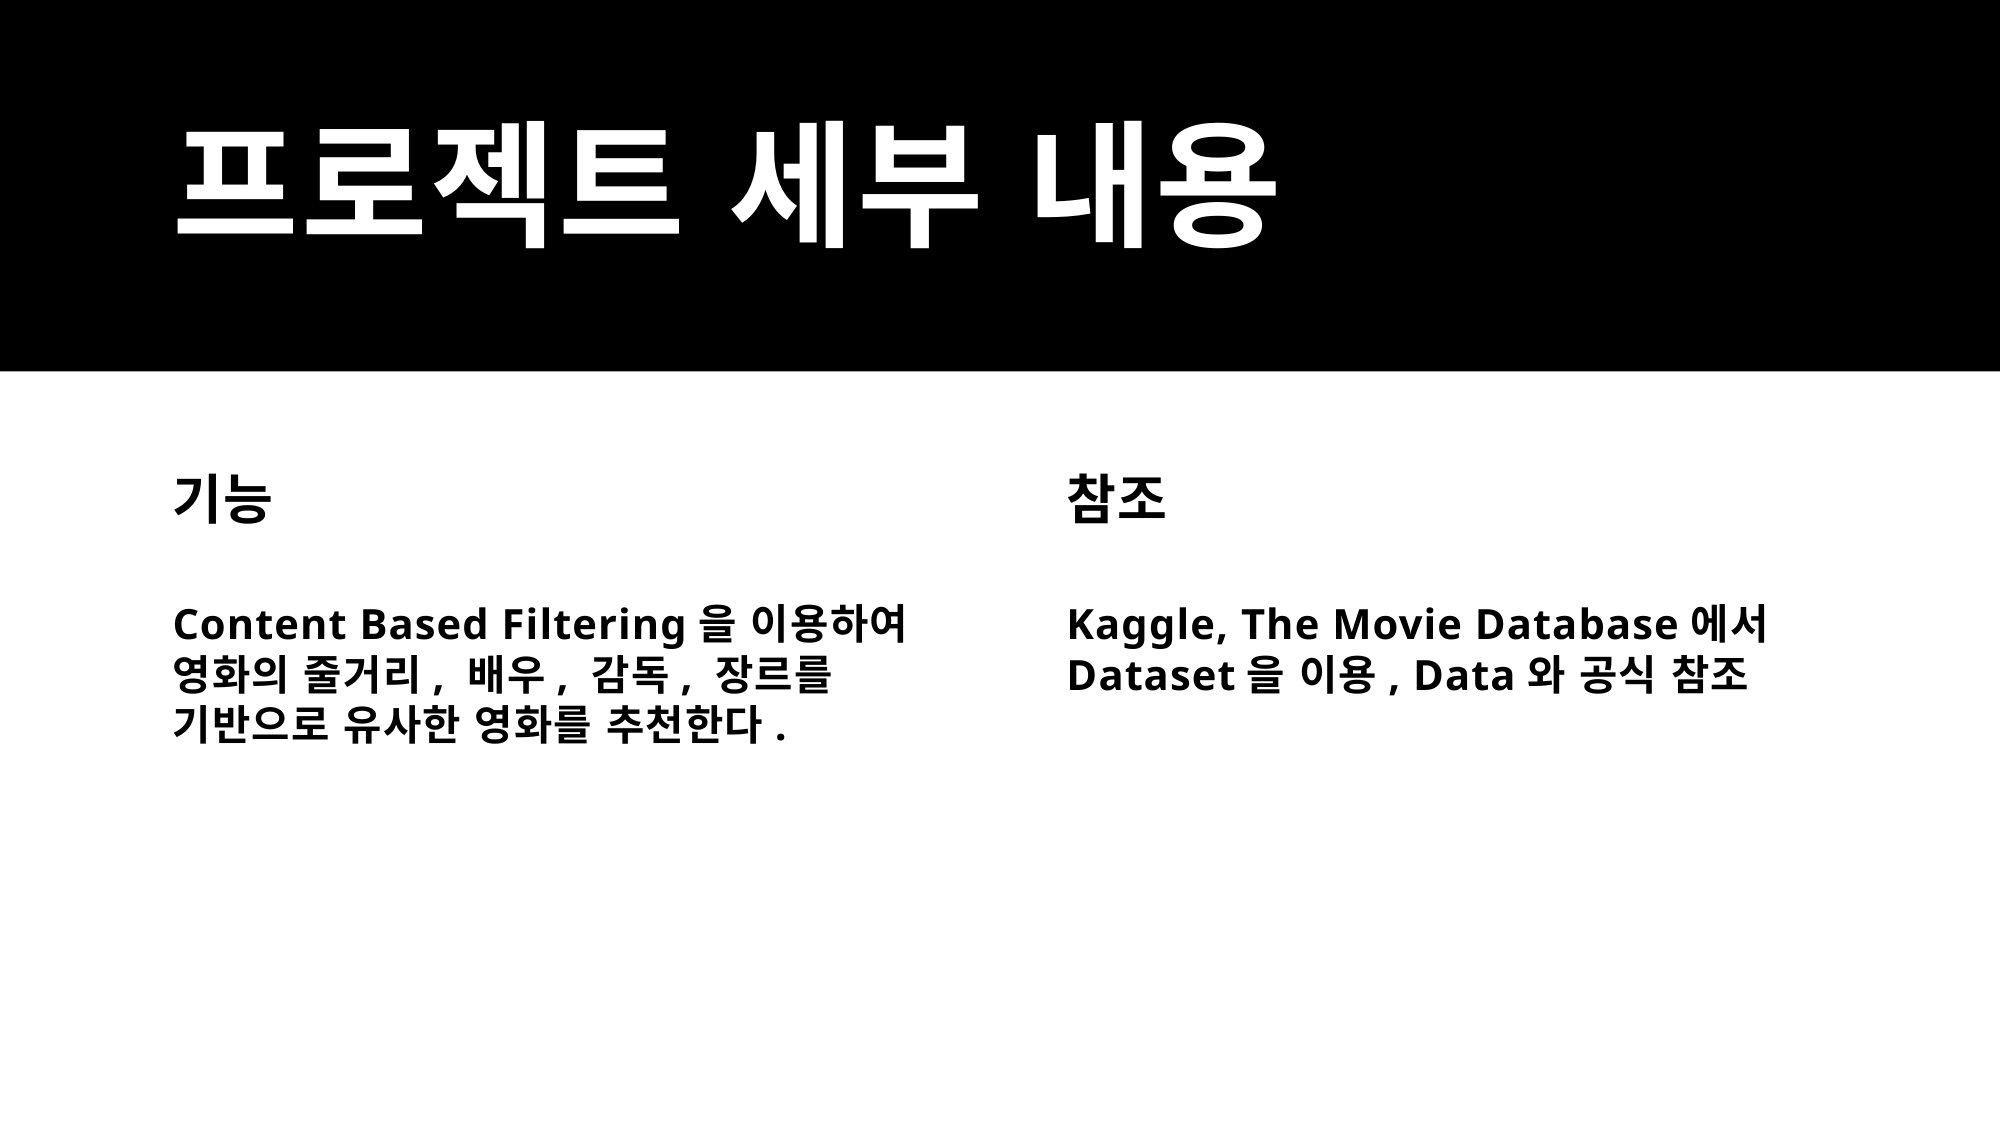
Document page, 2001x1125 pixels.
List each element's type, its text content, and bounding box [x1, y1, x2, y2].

list Content Based Filtering을 이용하여 영화의 줄거리, 배우, 감독, 장르를 기반으로 유사한 영화를 추천한다. [157, 589, 948, 1014]
list 참조 [1051, 424, 1842, 571]
title 프로젝트 세부 내용 [157, 52, 1842, 332]
list 기능 [157, 424, 948, 571]
list Kaggle, The Movie Database에서 Dataset을 이용, Data와 공식 참조 [1051, 589, 1842, 1014]
